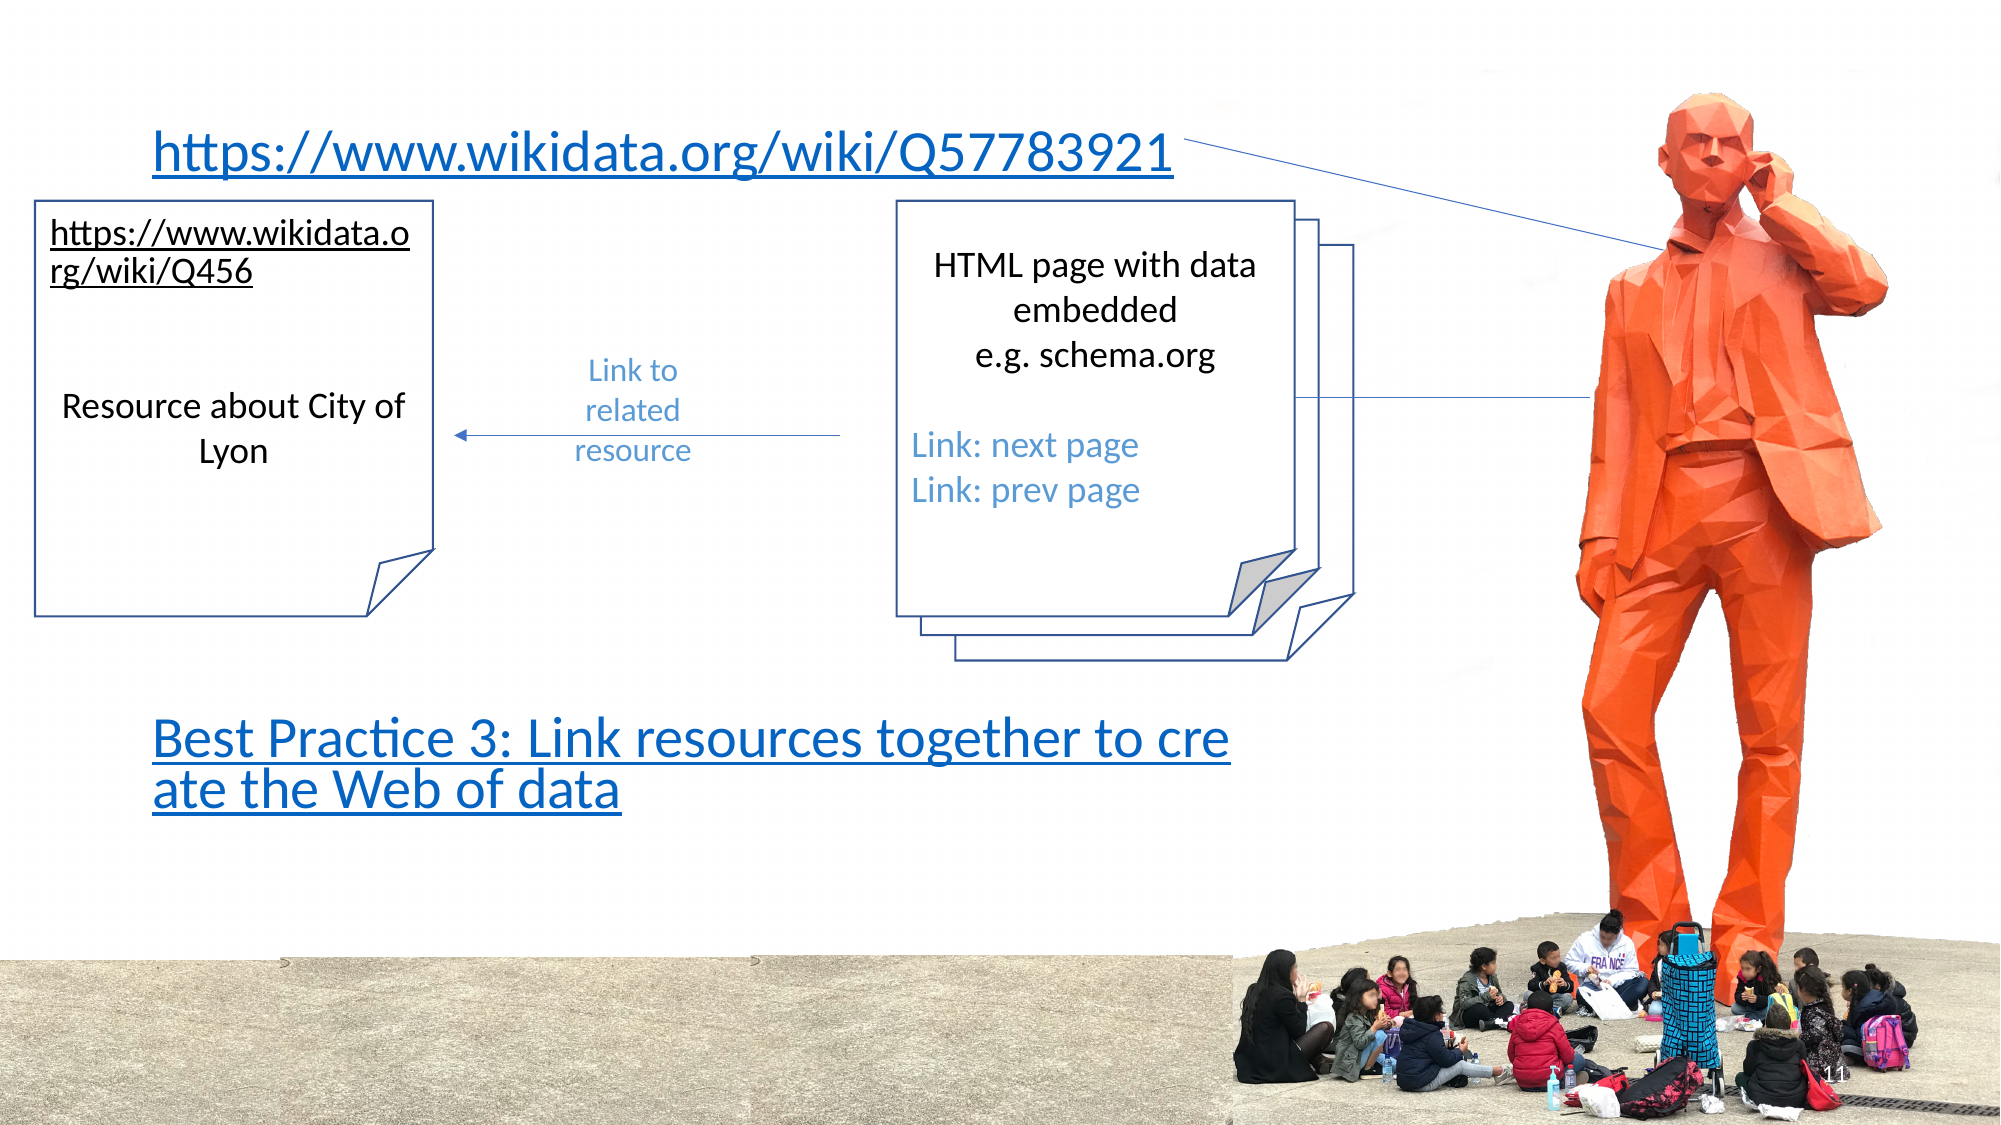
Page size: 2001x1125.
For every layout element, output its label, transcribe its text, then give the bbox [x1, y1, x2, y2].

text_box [1184, 138, 1664, 251]
text_box Link to related resource [557, 333, 709, 435]
text_box [919, 618, 1208, 637]
text_box https://www.wikidata.org/wiki/Q57783921 Best Practice 3: Link resources together to create the Web of data [137, 113, 1208, 916]
text_box Link to related resource [557, 436, 709, 485]
text_box HTML page with data embedded e.g. schema.org Link: next page Link: prev page [895, 199, 1208, 618]
picture [0, 0, 2000, 1125]
text_box https://www.wikidata.org/wiki/Q456 Resource about City of Lyon [33, 199, 437, 618]
